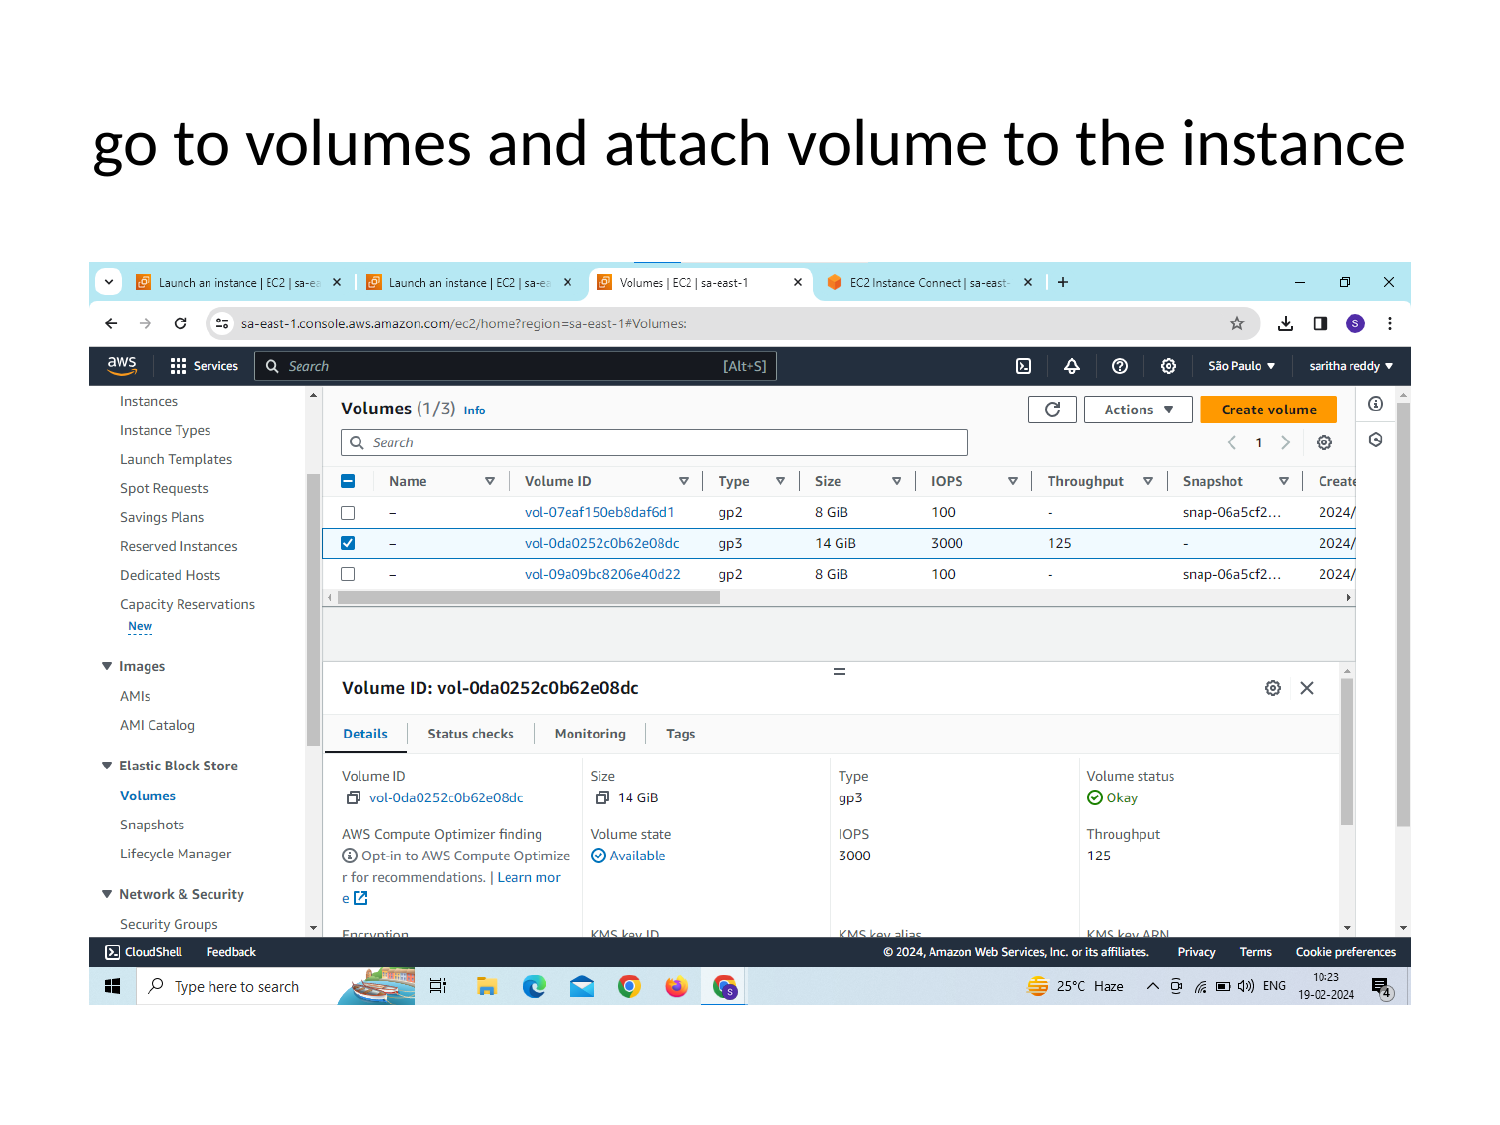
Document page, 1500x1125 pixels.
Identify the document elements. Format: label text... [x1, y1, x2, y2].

title go to volumes and attach volume to the instance [75, 45, 1425, 233]
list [89, 262, 1411, 1006]
